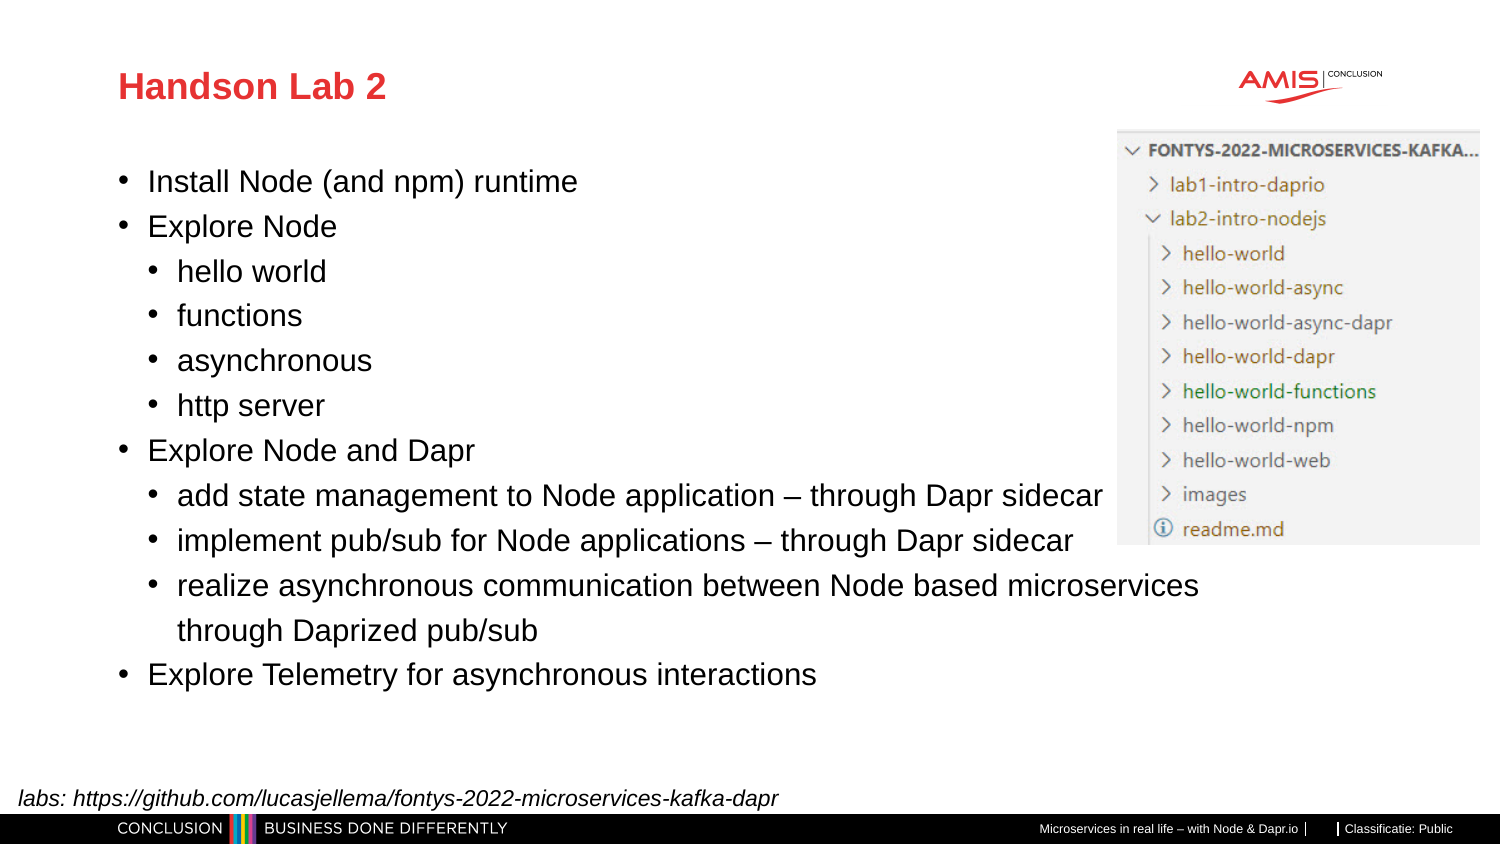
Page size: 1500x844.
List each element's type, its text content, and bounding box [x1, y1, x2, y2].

text_box labs: https://github.com/lucasjellema/fontys-2022-microservices-kafka-dapr [18, 783, 780, 812]
footer Microservices in real life – with Node & Dapr.io [814, 820, 1299, 839]
title Handson Lab 2 [118, 47, 1205, 130]
picture [1117, 129, 1480, 545]
picture [0, 814, 236, 844]
list Install Node (and npm) runtime Explore Node hello world functions asynchronous http server Explore Node and Dapr add state management to Node application – through Dapr sidecar implement pub/sub for Node applications – through Dapr sidecar realize asynchronous communication between Node based microservices through Daprized pub/sub Explore Telemetry for asynchronous interactions [118, 153, 1205, 774]
picture [239, 814, 1500, 844]
picture [1205, 59, 1388, 106]
